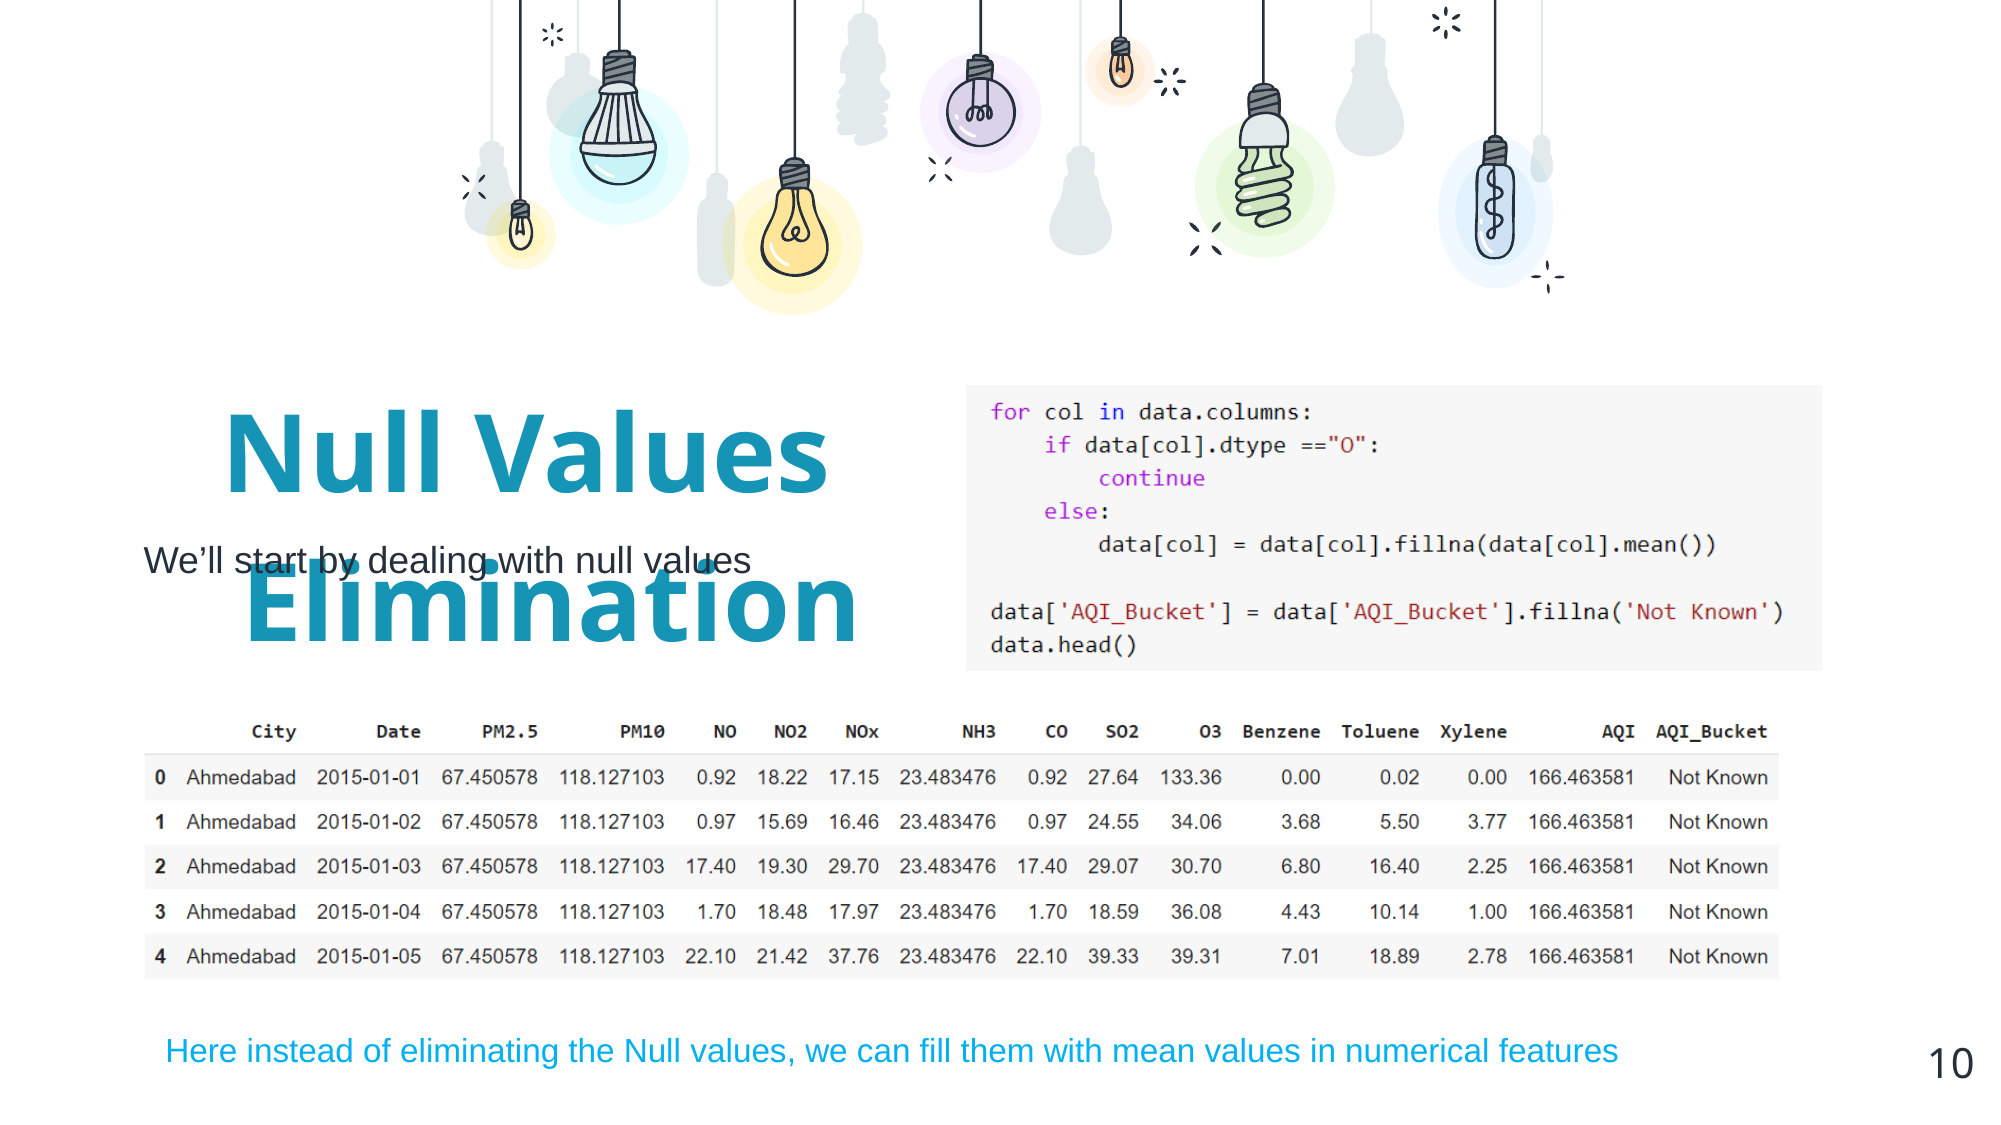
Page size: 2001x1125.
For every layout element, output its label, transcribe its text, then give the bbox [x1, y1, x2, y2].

picture [128, 705, 1803, 996]
picture [965, 385, 1823, 671]
list Null Values Elimination [55, 364, 947, 497]
slide_number 10 [1902, 1022, 1975, 1109]
text_box Here instead of eliminating the Null values, we can fill them with mean values in numerical features [150, 1022, 1744, 1077]
text_box We’ll start by dealing with null values [128, 528, 787, 589]
